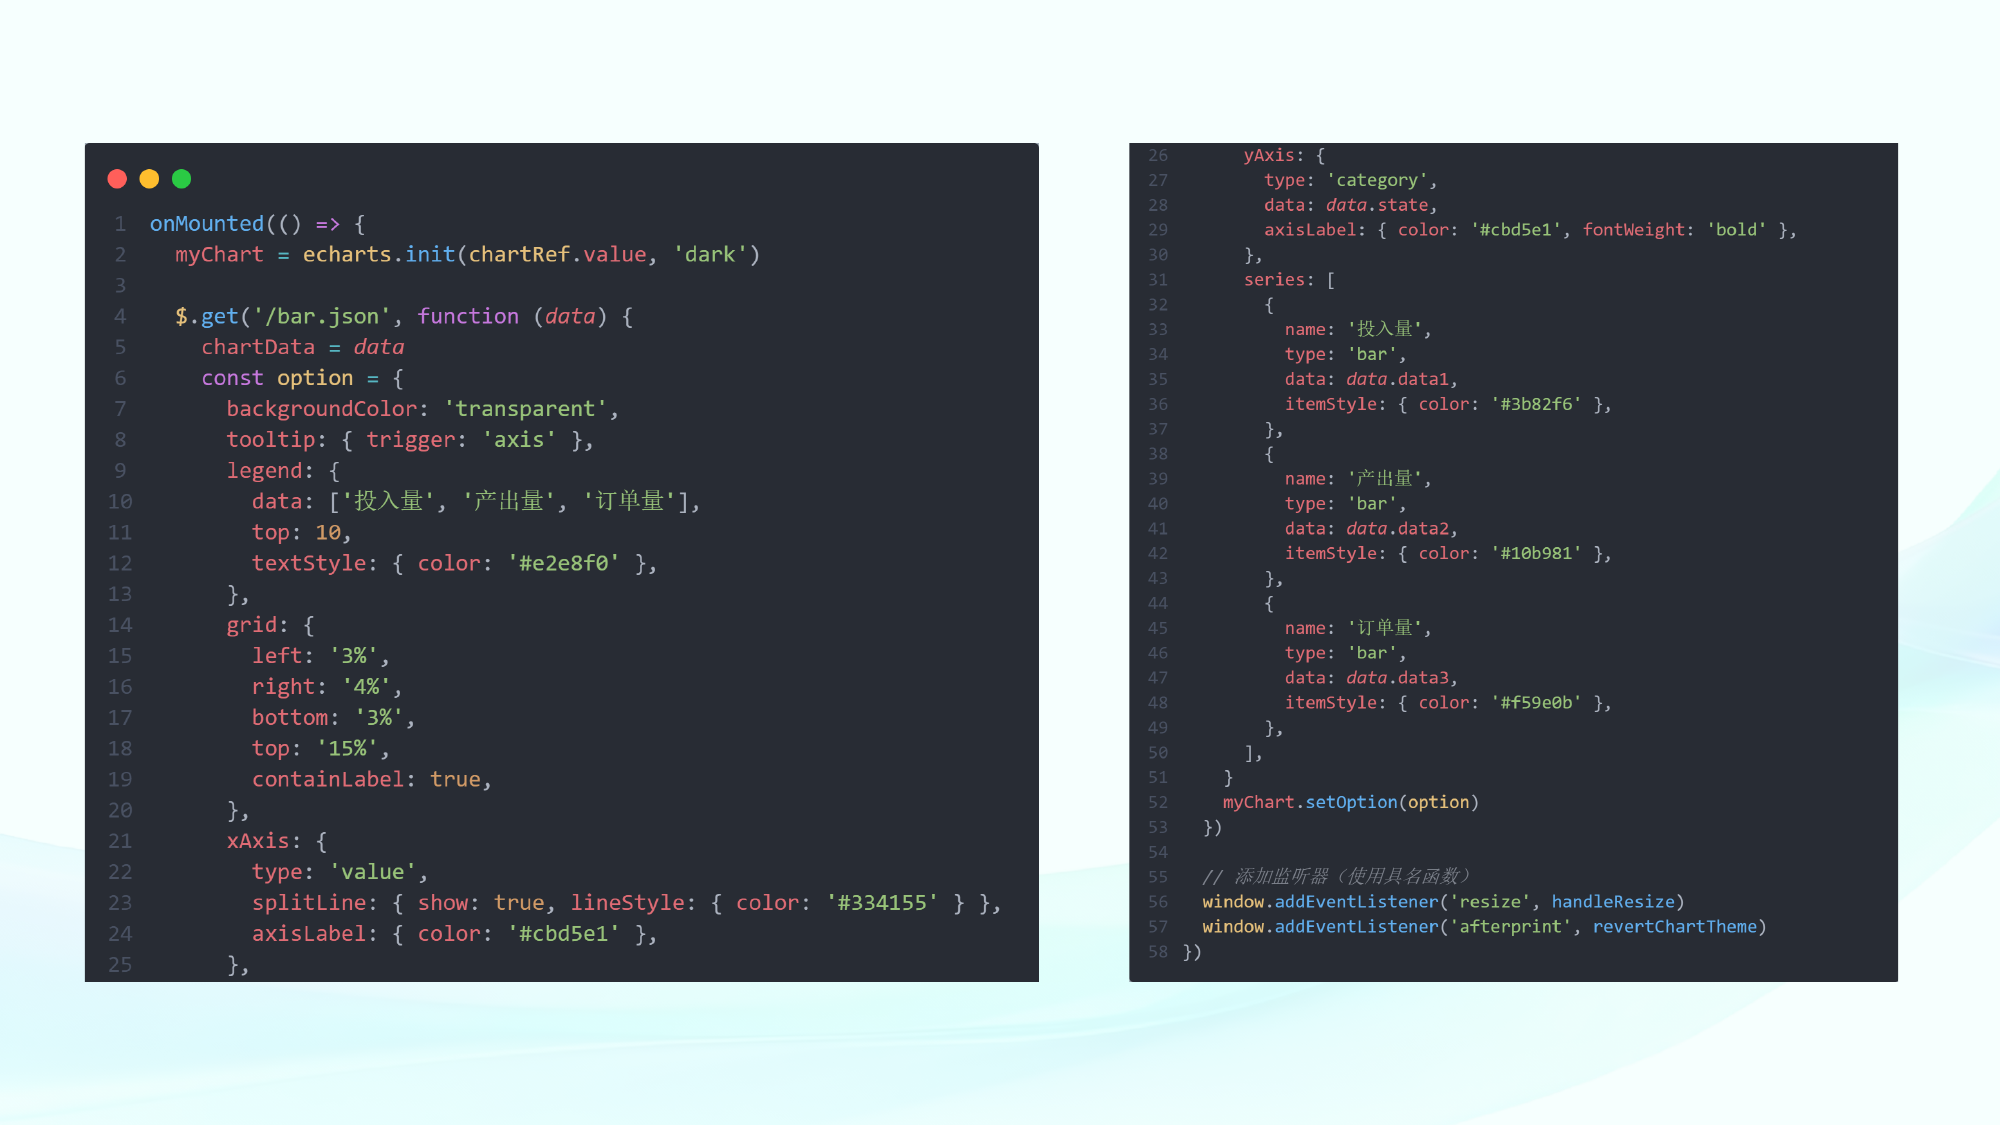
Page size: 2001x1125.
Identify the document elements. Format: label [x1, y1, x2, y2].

picture [84, 143, 1039, 982]
picture [1129, 143, 1899, 982]
